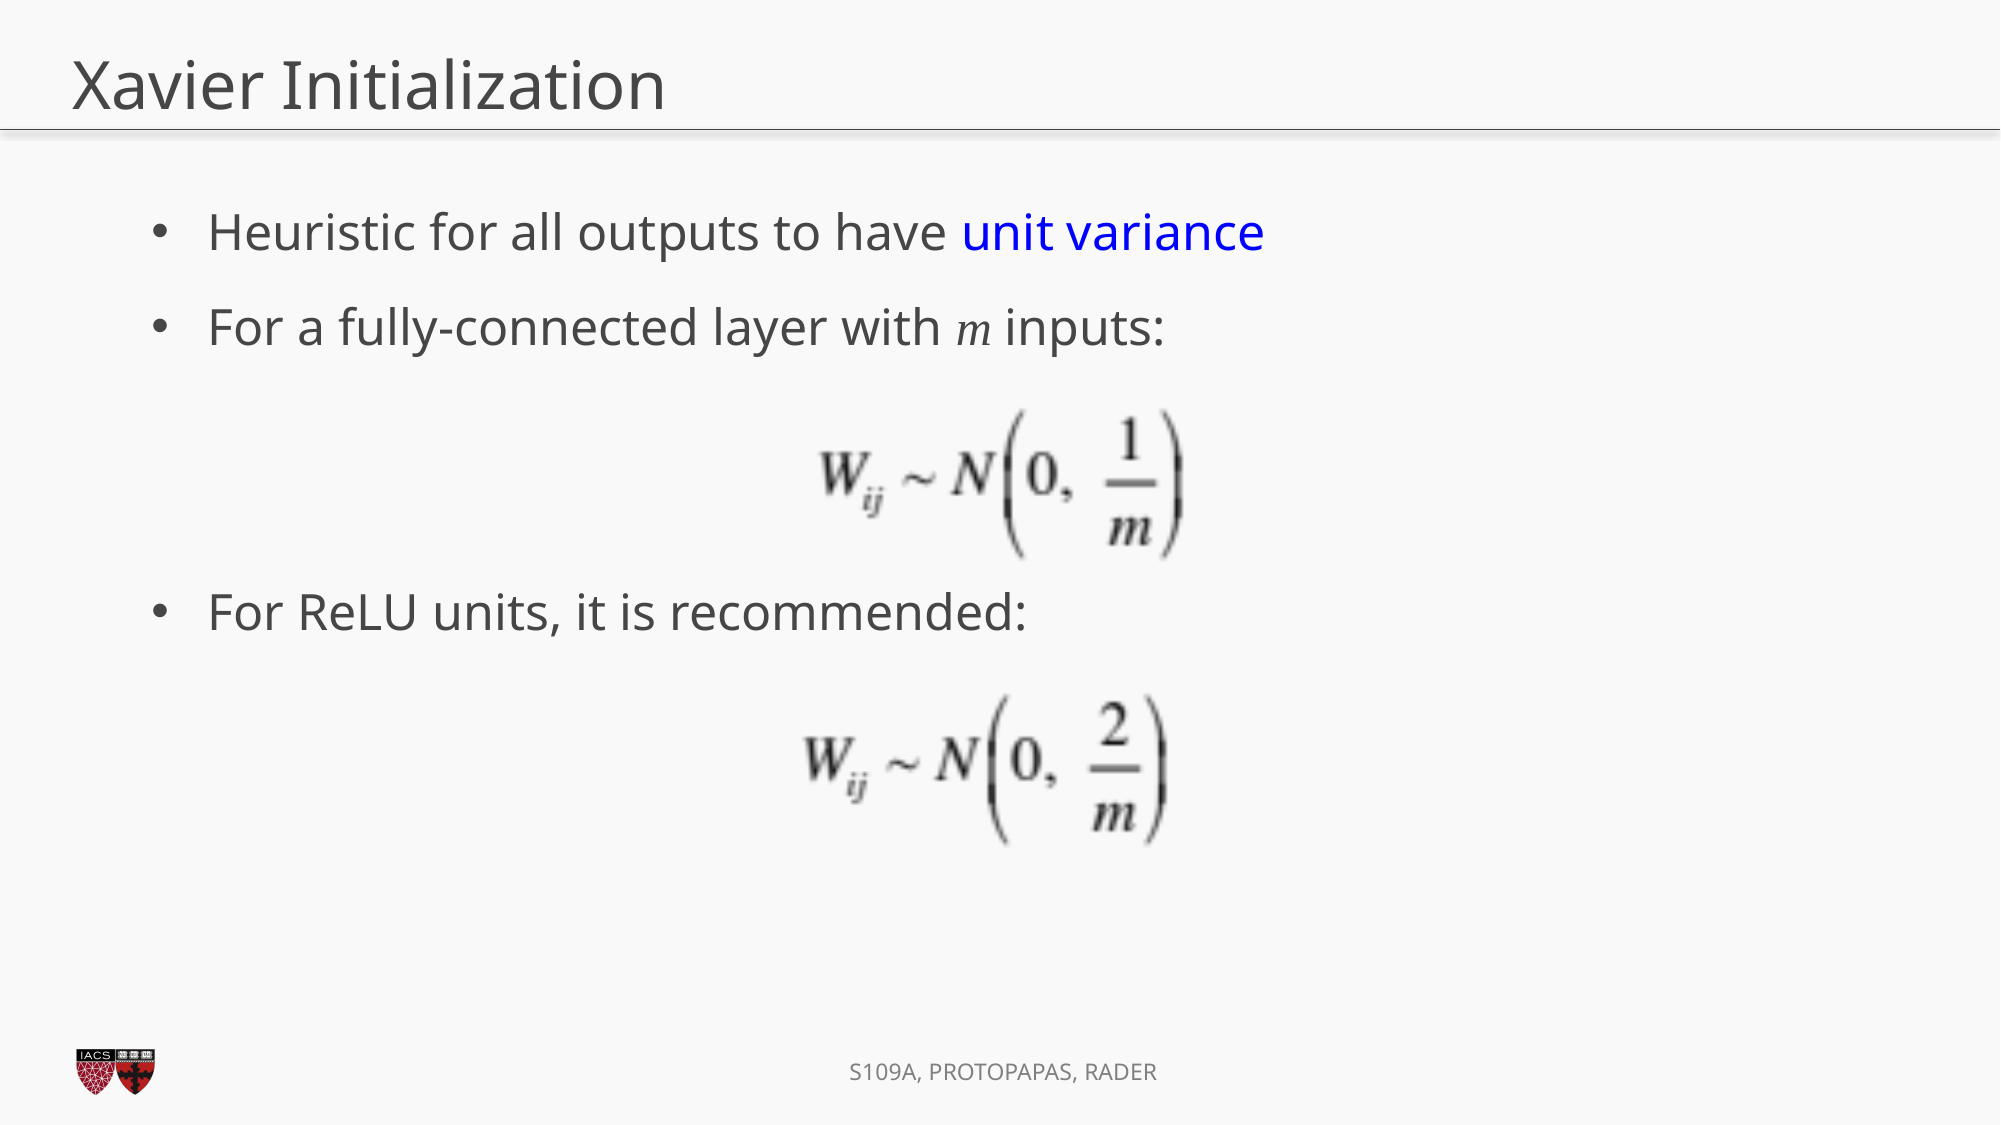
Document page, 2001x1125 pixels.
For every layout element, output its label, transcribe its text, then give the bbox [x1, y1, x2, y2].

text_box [796, 680, 1172, 849]
picture [75, 1049, 155, 1095]
list Heuristic for all outputs to have unit variance For a fully-connected layer with m inputs: For ReLU units, it is recommended: [136, 193, 1831, 540]
title Xavier Initialization [57, 35, 1943, 162]
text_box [812, 394, 1188, 563]
